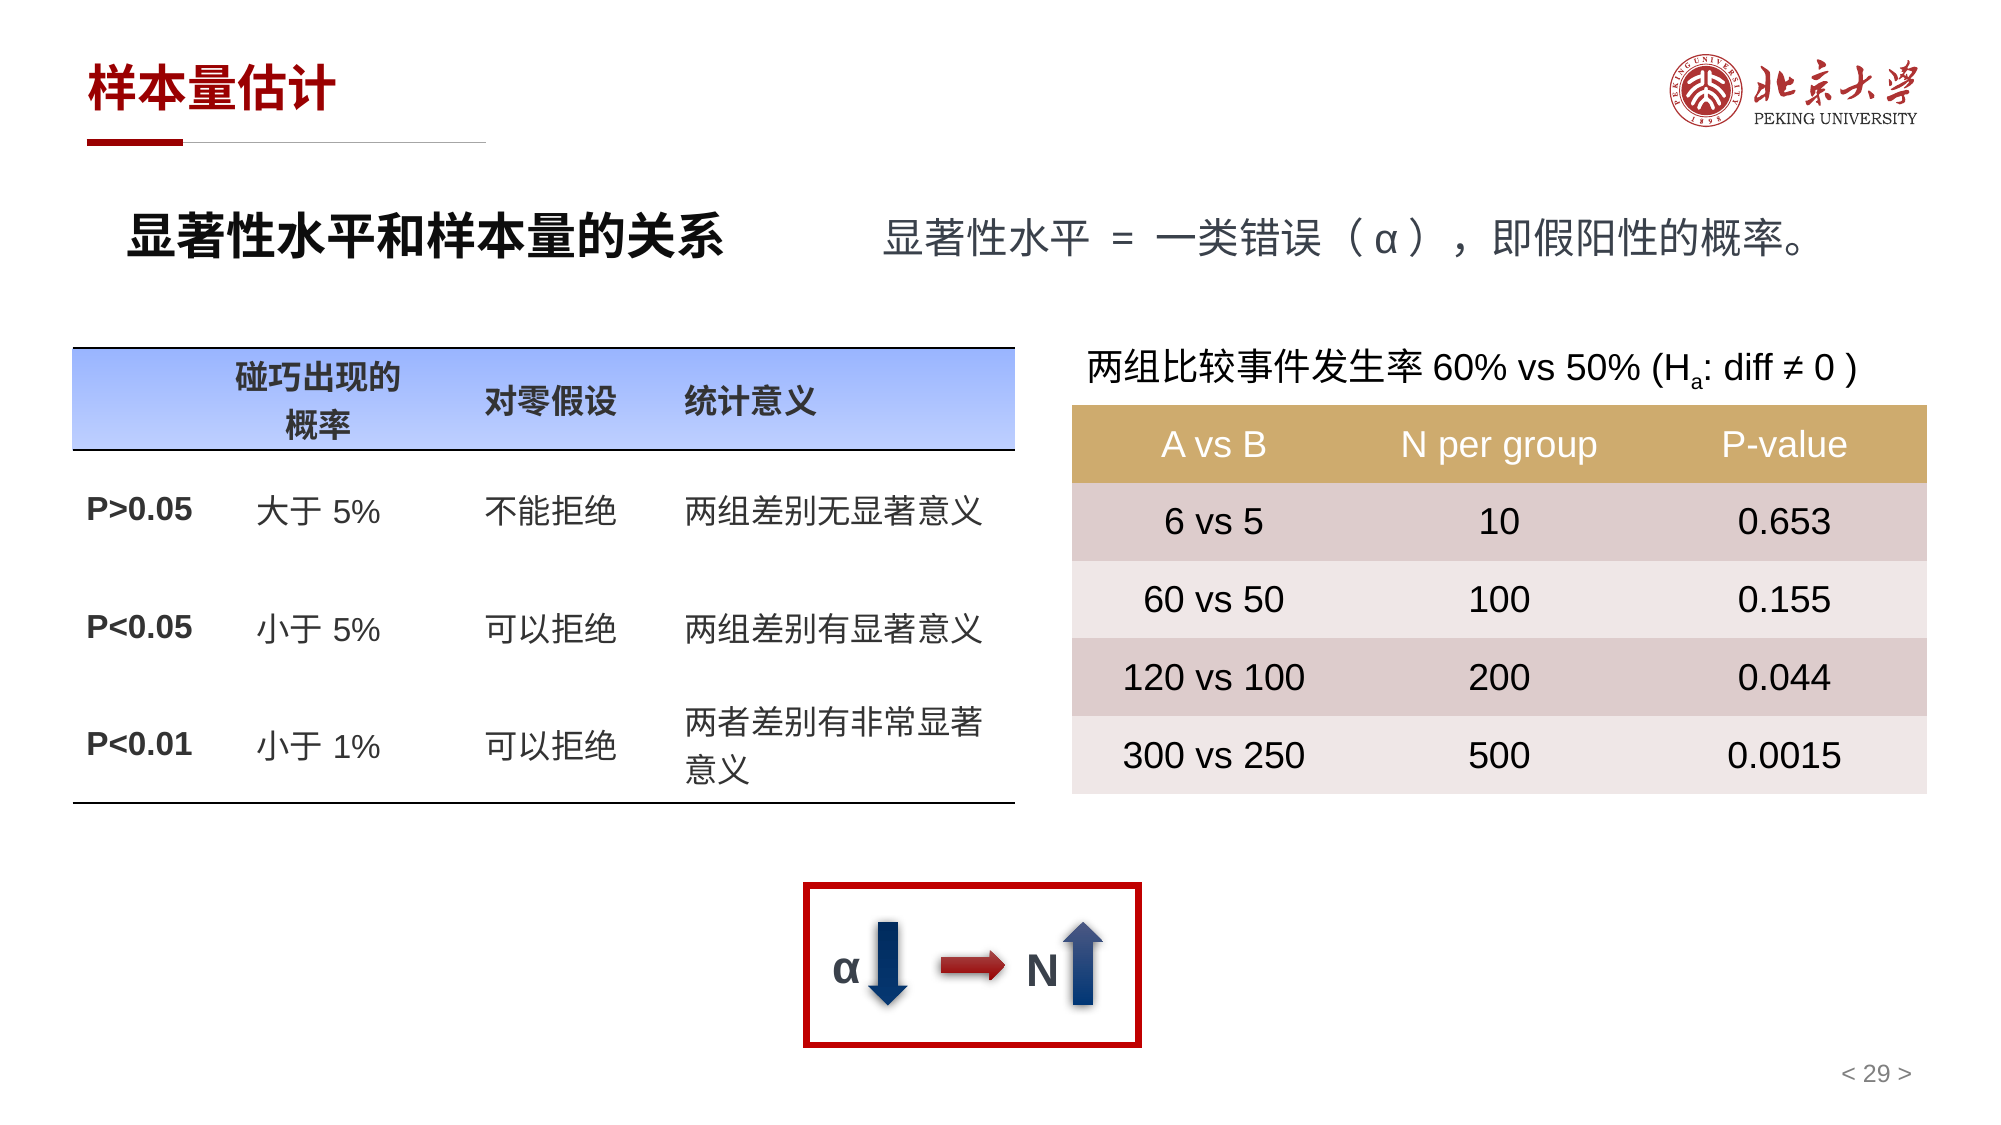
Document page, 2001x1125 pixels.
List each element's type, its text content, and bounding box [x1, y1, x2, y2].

table_cell 500 [1357, 716, 1642, 794]
table_header P-value [1642, 405, 1927, 483]
table_cell 小于5% [207, 568, 431, 685]
table_cell 60 vs 50 [1072, 561, 1357, 638]
text_box N [1011, 933, 1073, 1004]
table_cell 100 [1357, 561, 1642, 638]
text_box 显著性水平 = 一类错误（α），即假阳性的概率。 [868, 203, 1915, 269]
text_box [1071, 921, 1103, 1006]
table_cell 300 vs 250 [1072, 716, 1357, 794]
table_cell 0.044 [1642, 638, 1927, 716]
table_cell 200 [1357, 638, 1642, 716]
table_cell 120 vs 100 [1072, 638, 1357, 716]
table_cell P<0.01 [73, 685, 207, 802]
title 样本量估计 [72, 39, 1559, 142]
table_cell 可以拒绝 [431, 685, 671, 802]
table_cell 不能拒绝 [431, 451, 671, 568]
table_cell 小于1% [207, 685, 431, 802]
table_header 统计意义 [671, 349, 1015, 449]
table_cell P>0.05 [73, 451, 207, 568]
table_cell P<0.05 [73, 568, 207, 685]
text_box [805, 884, 1139, 1046]
text_box 两组比较事件发生率60% vs 50% (Ha: diff ≠ 0 ) [1071, 335, 1921, 402]
table_header [73, 349, 207, 449]
table_cell 大于5% [207, 451, 431, 568]
text_box α [817, 930, 869, 1000]
table_cell 两者差别有非常显著意义 [671, 685, 1015, 802]
text_box [941, 950, 1006, 981]
table_cell 6 vs 5 [1072, 483, 1357, 561]
table_header A vs B [1072, 405, 1357, 483]
table_cell 可以拒绝 [431, 568, 671, 685]
table_cell 0.0015 [1642, 716, 1927, 794]
slide_number < 29 > [1477, 1048, 1928, 1097]
table_cell 两组差别有显著意义 [671, 568, 1015, 685]
table_cell 0.653 [1642, 483, 1927, 561]
text_box 显著性水平和样本量的关系 [111, 187, 794, 291]
table_cell 0.155 [1642, 561, 1927, 638]
text_box [868, 921, 908, 1006]
table_header 碰巧出现的概率 [207, 349, 431, 449]
table_cell 10 [1357, 483, 1642, 561]
table_header 对零假设 [431, 349, 671, 449]
table_header N per group [1357, 405, 1642, 483]
table_cell 两组差别无显著意义 [671, 451, 1015, 568]
